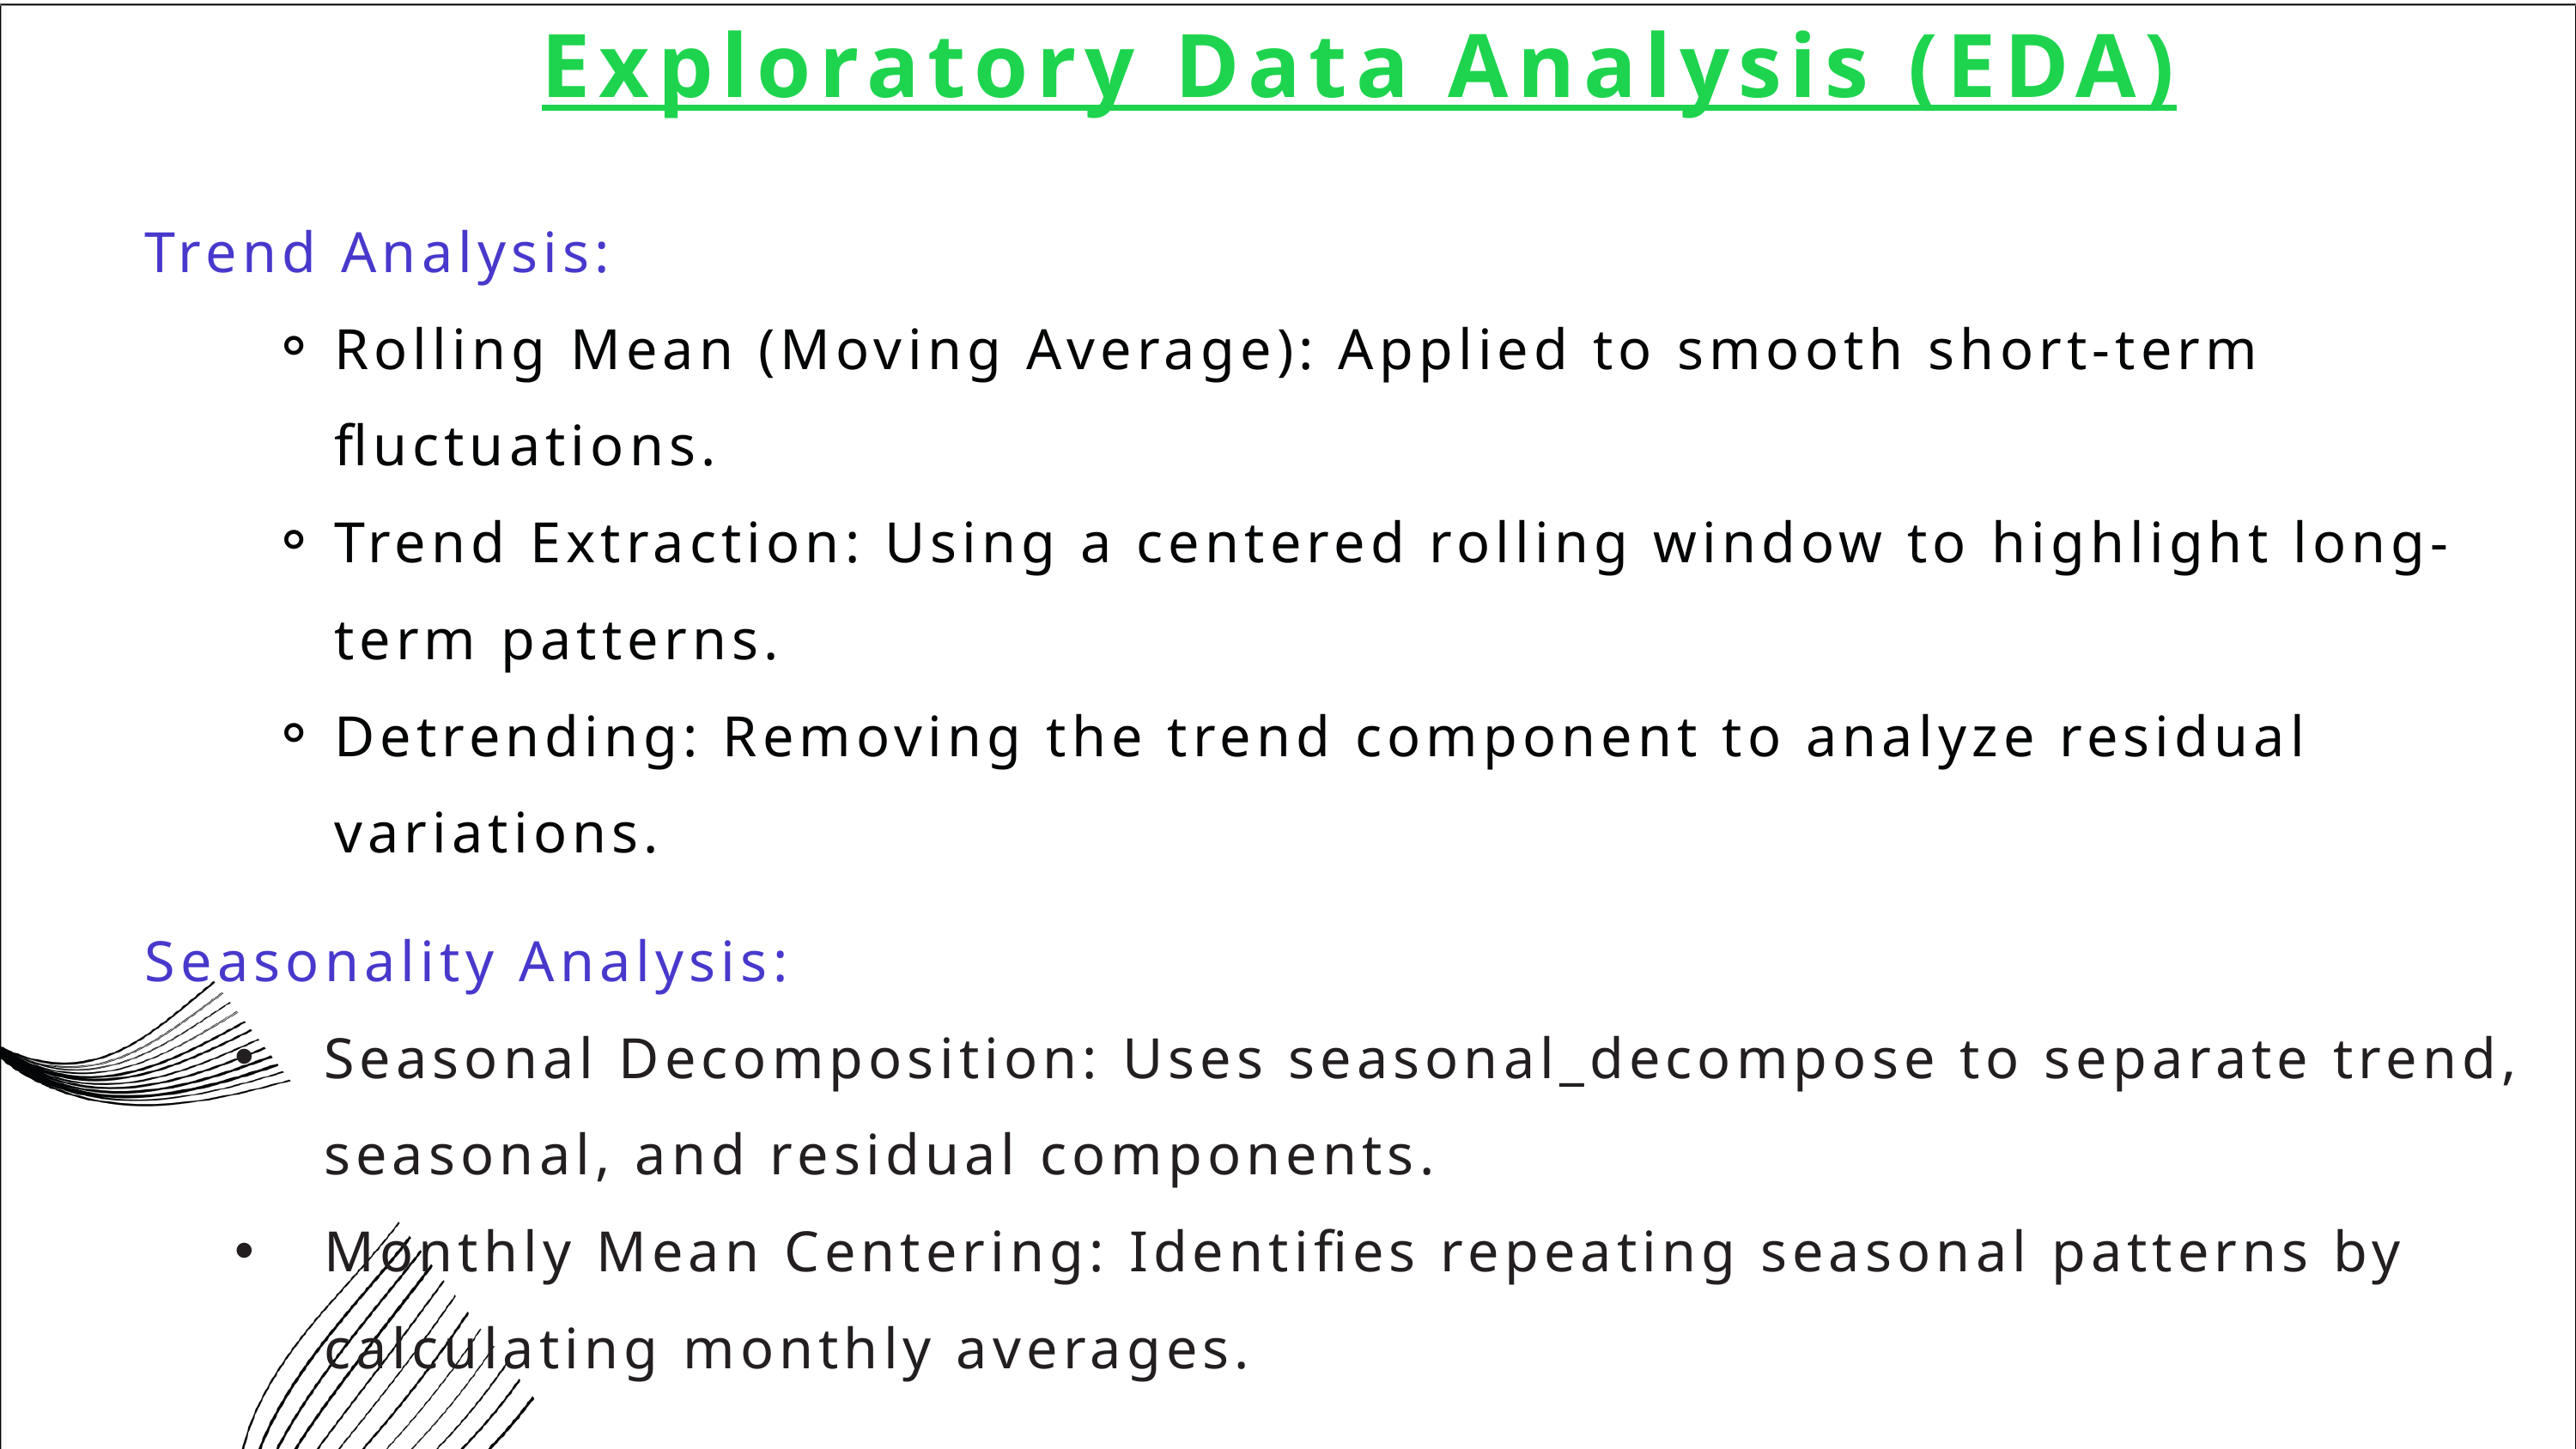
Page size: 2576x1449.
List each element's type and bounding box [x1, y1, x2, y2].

text_box [144, 205, 2555, 1385]
text_box [445, 2, 2273, 206]
text_box [0, 3, 2576, 1449]
